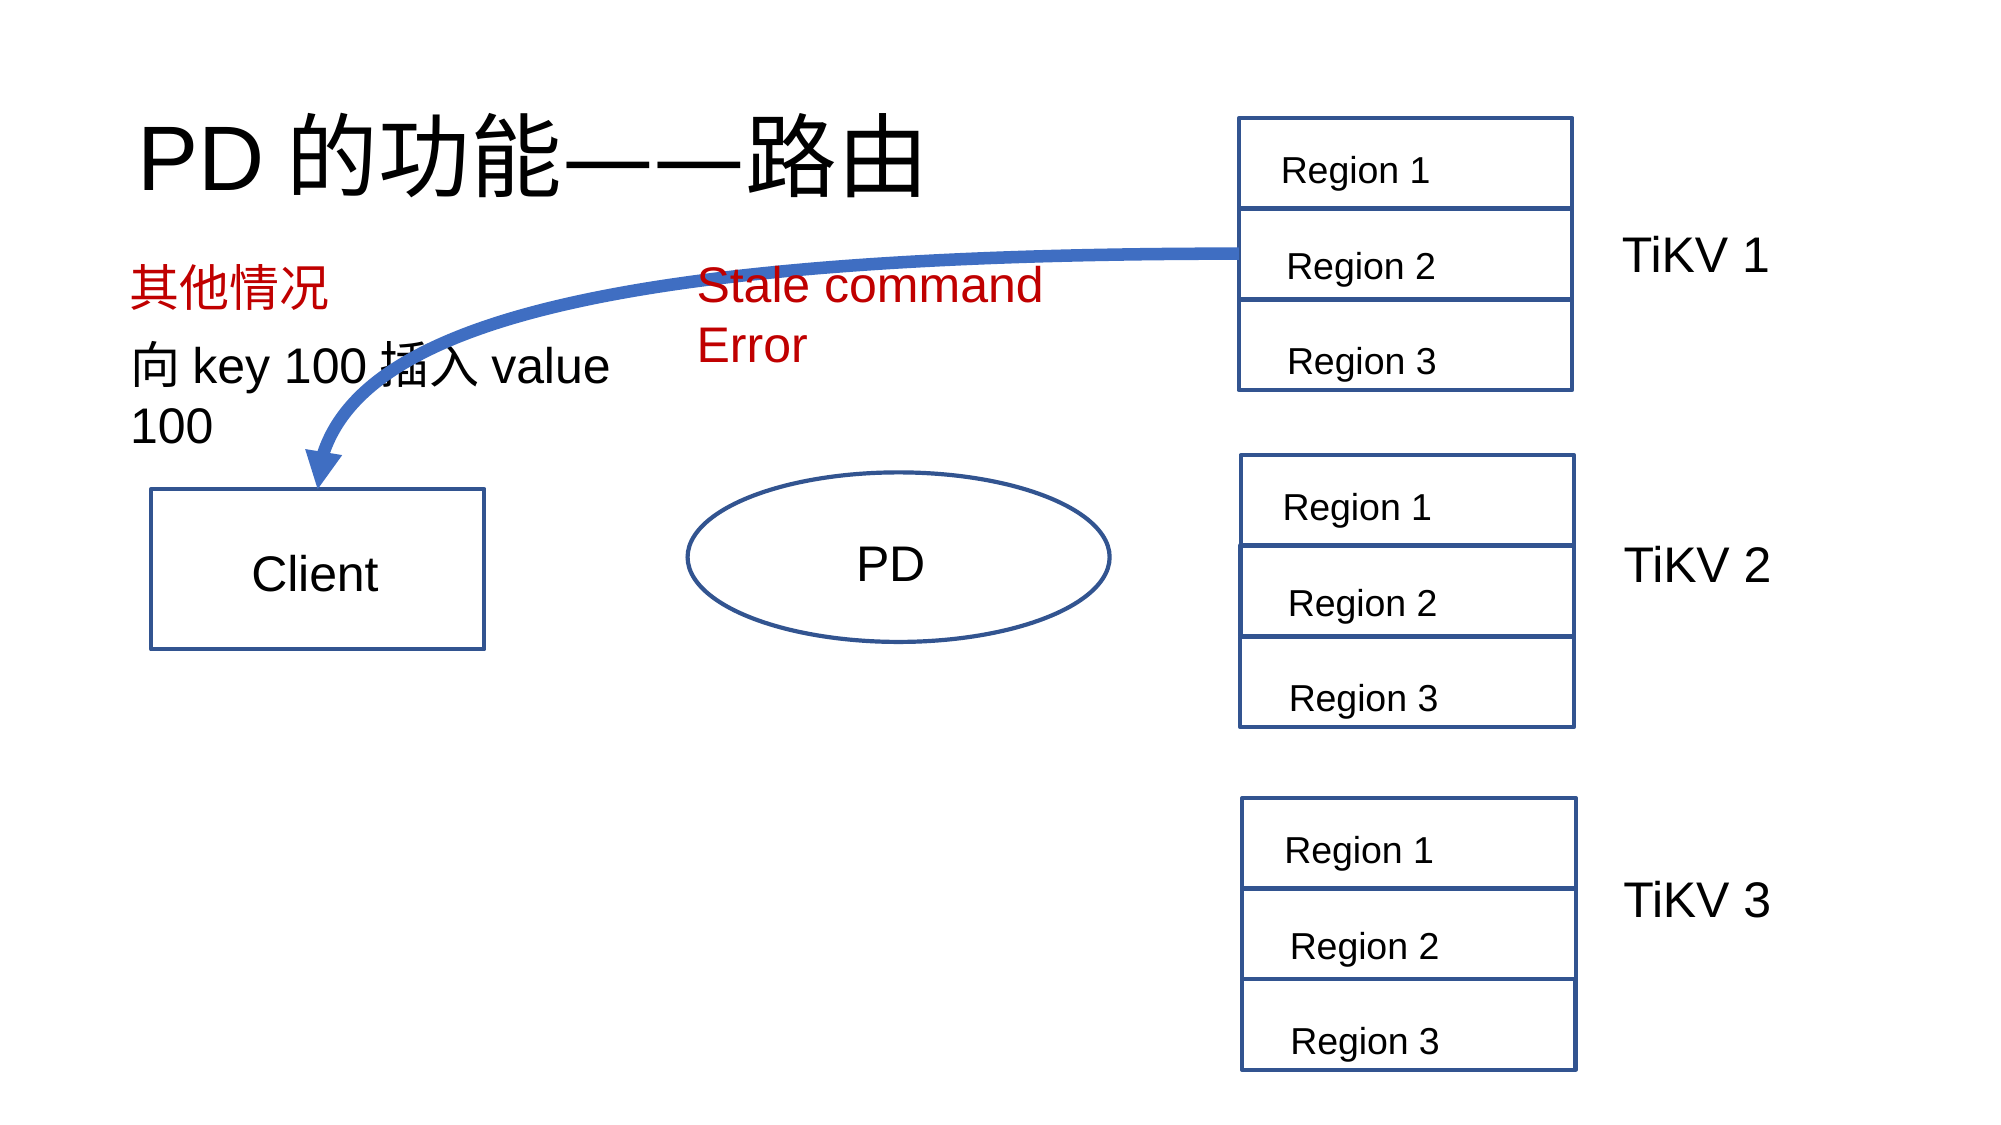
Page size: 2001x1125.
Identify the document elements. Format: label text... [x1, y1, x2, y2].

text_box 其他情况 [114, 248, 681, 324]
text_box Region 3 [1272, 329, 1596, 390]
text_box Region 2 [1273, 571, 1597, 632]
text_box [685, 498, 1096, 645]
text_box [1240, 886, 1578, 977]
text_box TiKV 3 [1608, 859, 2000, 935]
text_box Region 1 [1267, 475, 1592, 536]
text_box Region 2 [1274, 914, 1599, 975]
text_box TiKV 1 [1607, 215, 2000, 291]
text_box [149, 487, 486, 651]
text_box TiKV 2 [1608, 525, 2000, 601]
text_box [317, 253, 1240, 490]
text_box [1238, 543, 1576, 635]
title PD的功能——路由 [137, 52, 1863, 270]
text_box Stale command Error [681, 245, 1094, 252]
text_box [1237, 206, 1574, 297]
text_box Region 1 [1269, 818, 1593, 879]
text_box [1237, 116, 1574, 206]
text_box [1239, 453, 1576, 543]
text_box [1238, 635, 1576, 729]
text_box 向key 100插入value 100 [115, 326, 312, 461]
text_box Region 3 [1275, 1009, 1599, 1069]
text_box [1240, 796, 1578, 886]
text_box [1245, 297, 1574, 392]
text_box PD [841, 524, 1133, 600]
text_box Region 1 [1266, 138, 1590, 199]
text_box Region 2 [1271, 234, 1595, 295]
text_box Region 3 [1273, 666, 1598, 727]
text_box [1240, 977, 1578, 1072]
text_box Client [236, 533, 521, 609]
